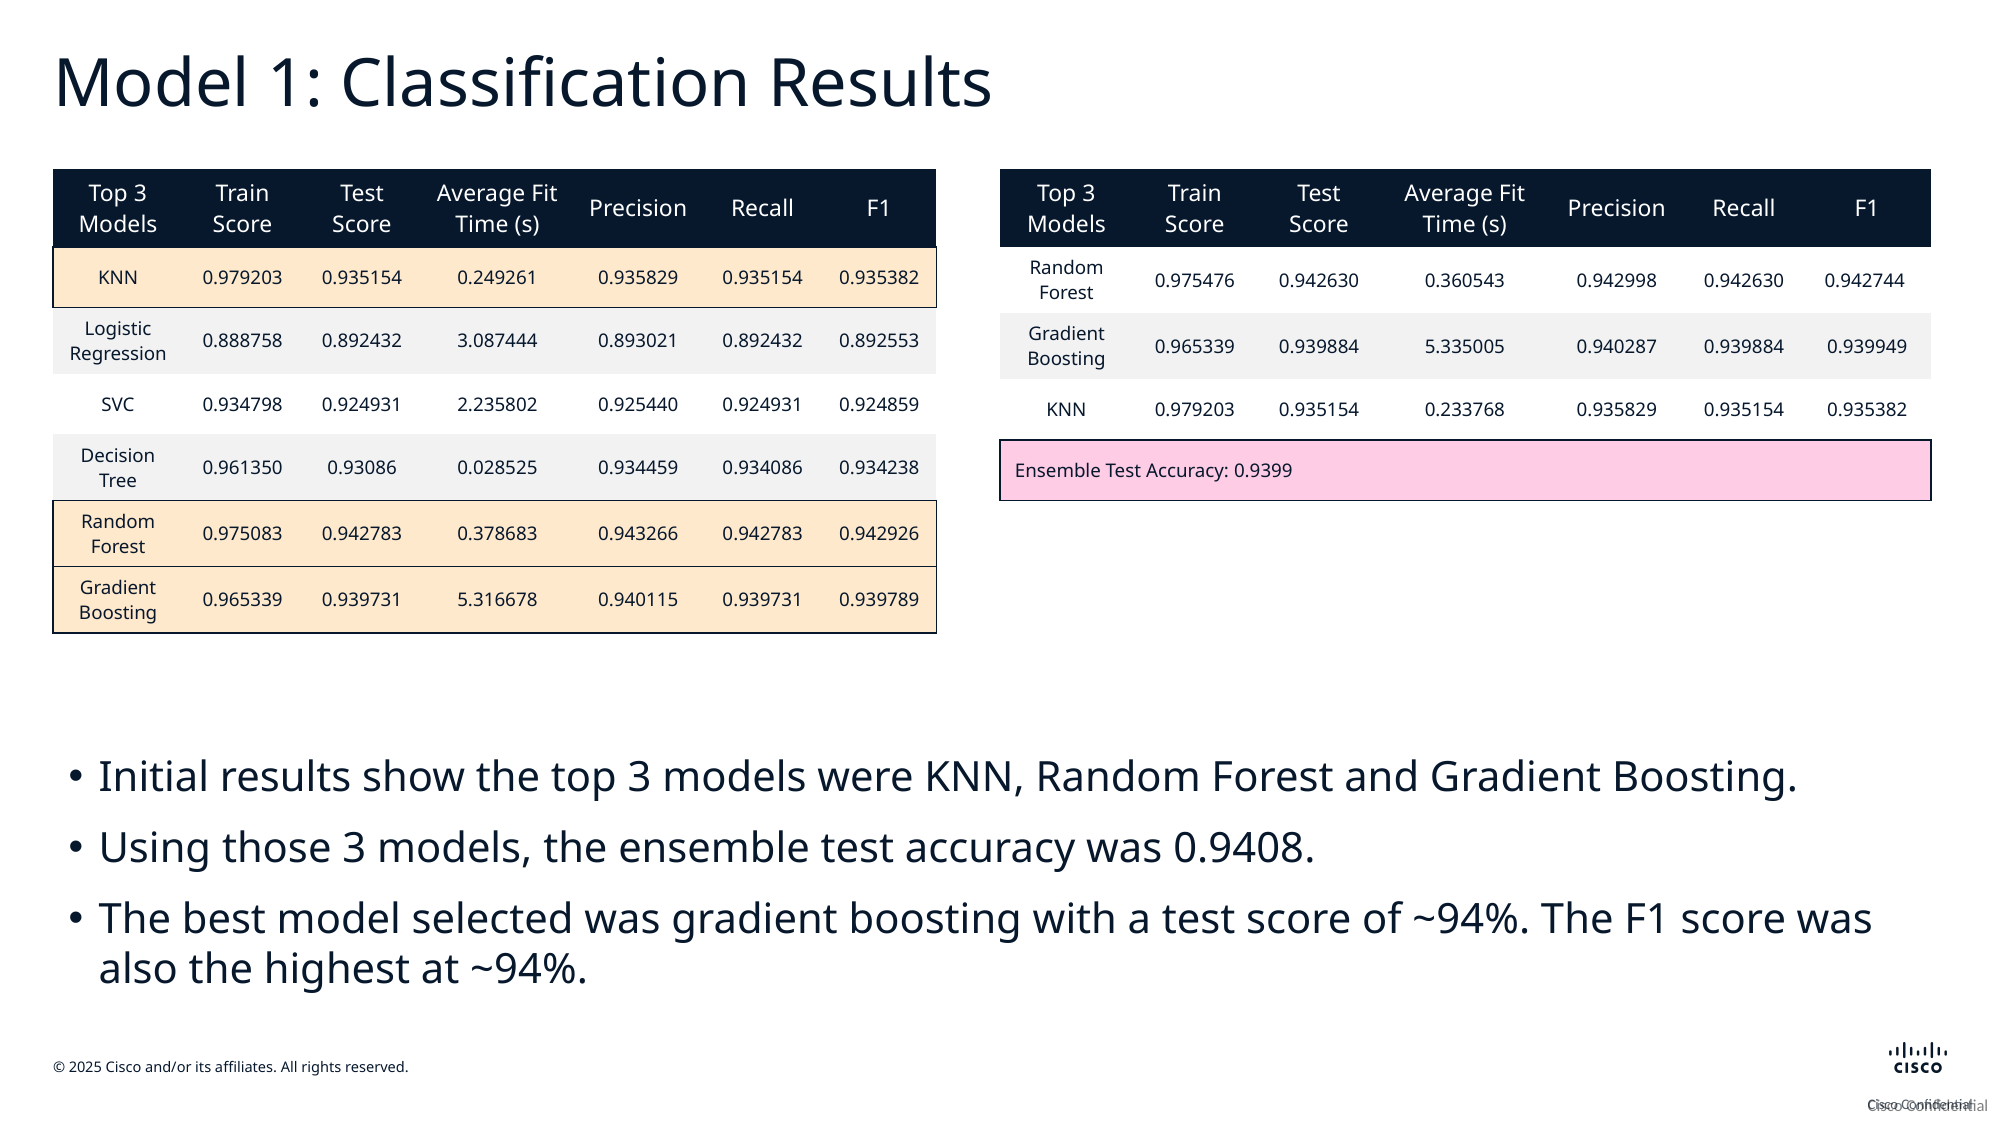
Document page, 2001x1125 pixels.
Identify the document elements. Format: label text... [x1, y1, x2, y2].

table_cell 0.935829 [1548, 379, 1685, 439]
table_cell 2.235802 [422, 374, 573, 434]
text_box Initial results show the top 3 models were KNN, Random Forest and Gradient Boosting. Using those 3 models, the ensemble test accuracy was 0.9408. The best model selected was gradient boosting with a test score of ~94%. The F1 score was also the highest at ~94%. [68, 750, 1932, 1006]
table_cell 0.360543 [1381, 247, 1548, 313]
table_cell 0.943266 [573, 501, 703, 566]
table_cell 0.924931 [302, 374, 422, 434]
table_cell 0.940115 [573, 567, 703, 632]
table_cell 0.028525 [422, 434, 573, 500]
table_cell 3.087444 [422, 308, 573, 374]
table_cell 0.935382 [822, 248, 936, 307]
table_cell Random Forest [1000, 247, 1133, 313]
title Model 1: Classification Results [53, 48, 1947, 130]
table_cell 0.888758 [183, 308, 302, 374]
table_cell 0.939789 [822, 567, 936, 632]
table_header Test Score [302, 169, 422, 246]
table_cell 0.965339 [1133, 313, 1257, 379]
table_cell 0.935154 [1685, 379, 1803, 439]
table_cell Gradient Boosting [1000, 313, 1133, 379]
table_cell 0.892432 [302, 308, 422, 374]
table_header Recall [1685, 169, 1803, 247]
table_cell 0.939884 [1257, 313, 1381, 379]
table_cell 0.935382 [1803, 379, 1931, 439]
table_cell Ensemble Test Accuracy: 0.9399 [1001, 441, 1930, 500]
table_cell 0.939949 [1803, 313, 1931, 379]
table_cell 0.893021 [573, 308, 703, 374]
table_cell 0.965339 [183, 567, 302, 632]
table_cell 0.975476 [1133, 247, 1257, 313]
table_cell Gradient Boosting [54, 567, 183, 632]
table_cell 0.942926 [822, 501, 936, 566]
table_cell KNN [54, 248, 183, 307]
table_cell 0.942783 [703, 501, 822, 566]
table_header Top 3 Models [1000, 169, 1133, 247]
table_cell 0.249261 [422, 248, 573, 307]
table_header F1 [822, 169, 936, 246]
table_header Precision [573, 169, 703, 246]
table_cell 0.93086 [302, 434, 422, 500]
table_header Train Score [183, 169, 302, 246]
table_cell 0.979203 [1133, 379, 1257, 439]
table_header Recall [703, 169, 822, 246]
table_cell 0.892553 [822, 308, 936, 374]
table_cell 0.934238 [822, 434, 936, 500]
table_cell Logistic Regression [53, 308, 183, 374]
table_cell 5.335005 [1381, 313, 1548, 379]
table_cell 0.979203 [183, 248, 302, 307]
table_cell 0.935154 [302, 248, 422, 307]
table_cell Decision Tree [53, 434, 183, 500]
table_cell 0.233768 [1381, 379, 1548, 439]
table_cell 0.975083 [183, 501, 302, 566]
table_cell 0.934798 [183, 374, 302, 434]
table_cell 0.934459 [573, 434, 703, 500]
table_cell 0.935829 [573, 248, 703, 307]
table_cell 0.924859 [822, 374, 936, 434]
table_cell 0.935154 [703, 248, 822, 307]
table_cell 0.925440 [573, 374, 703, 434]
table_cell 0.934086 [703, 434, 822, 500]
table_cell 0.942744 [1803, 247, 1931, 313]
table_cell 5.316678 [422, 567, 573, 632]
table_header Train Score [1133, 169, 1257, 247]
table_header F1 [1803, 169, 1931, 247]
table_cell 0.961350 [183, 434, 302, 500]
table_cell 0.378683 [422, 501, 573, 566]
table_cell KNN [1000, 379, 1133, 439]
table_cell 0.924931 [703, 374, 822, 434]
table_cell 0.942783 [302, 501, 422, 566]
table_cell 0.935154 [1257, 379, 1381, 439]
table_cell 0.942998 [1548, 247, 1685, 313]
table_cell 0.939731 [703, 567, 822, 632]
table_cell 0.942630 [1257, 247, 1381, 313]
table_cell SVC [53, 374, 183, 434]
table_header Precision [1548, 169, 1685, 247]
table_cell 0.892432 [703, 308, 822, 374]
table_cell 0.939731 [302, 567, 422, 632]
table_cell 0.939884 [1685, 313, 1803, 379]
table_header Average Fit Time (s) [422, 169, 573, 246]
table_header Average Fit Time (s) [1381, 169, 1548, 247]
table_cell Random Forest [54, 501, 183, 566]
table_cell 0.942630 [1685, 247, 1803, 313]
table_header Top 3 Models [53, 169, 183, 246]
table_header Test Score [1257, 169, 1381, 247]
picture [1889, 1042, 1947, 1073]
table_cell 0.940287 [1548, 313, 1685, 379]
